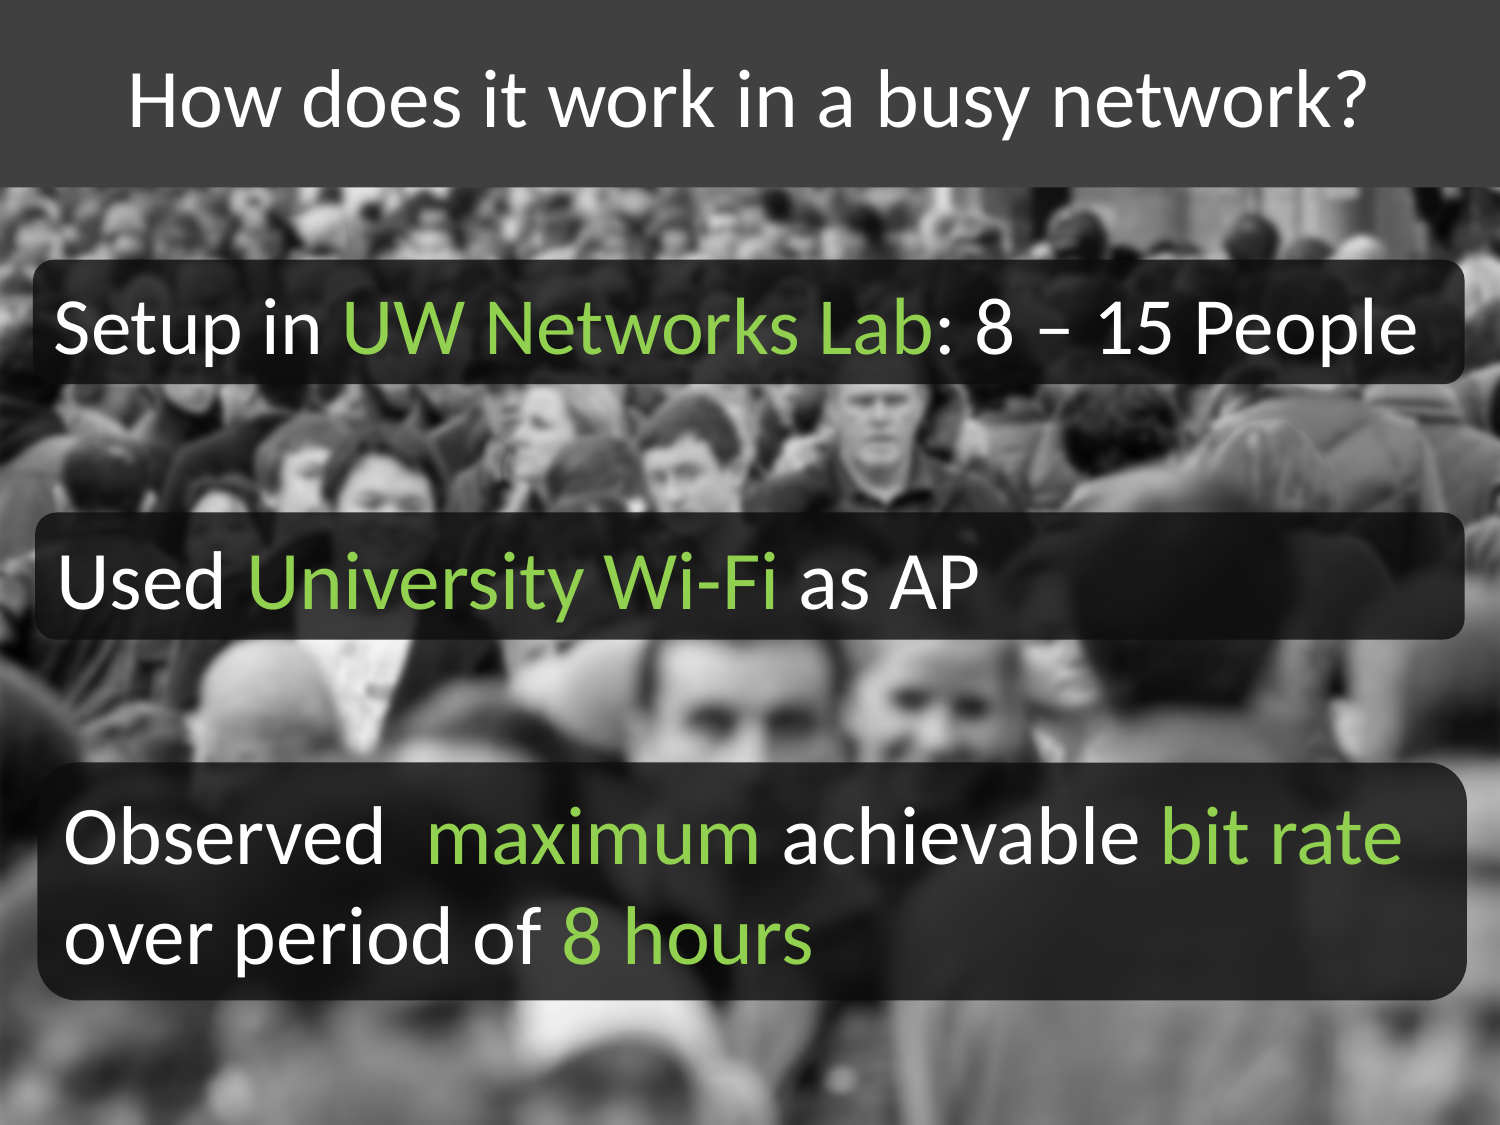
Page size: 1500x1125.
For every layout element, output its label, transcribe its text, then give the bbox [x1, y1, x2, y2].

text_box Observed maximum achievable bit rate over period of 8 hours [37, 762, 1467, 1001]
picture [0, 188, 1500, 1125]
title How does it work in a busy network? [0, 0, 1500, 188]
text_box Used University Wi-Fi as AP [35, 512, 1465, 640]
text_box Setup in UW Networks Lab: 8 – 15 People [32, 259, 1465, 385]
